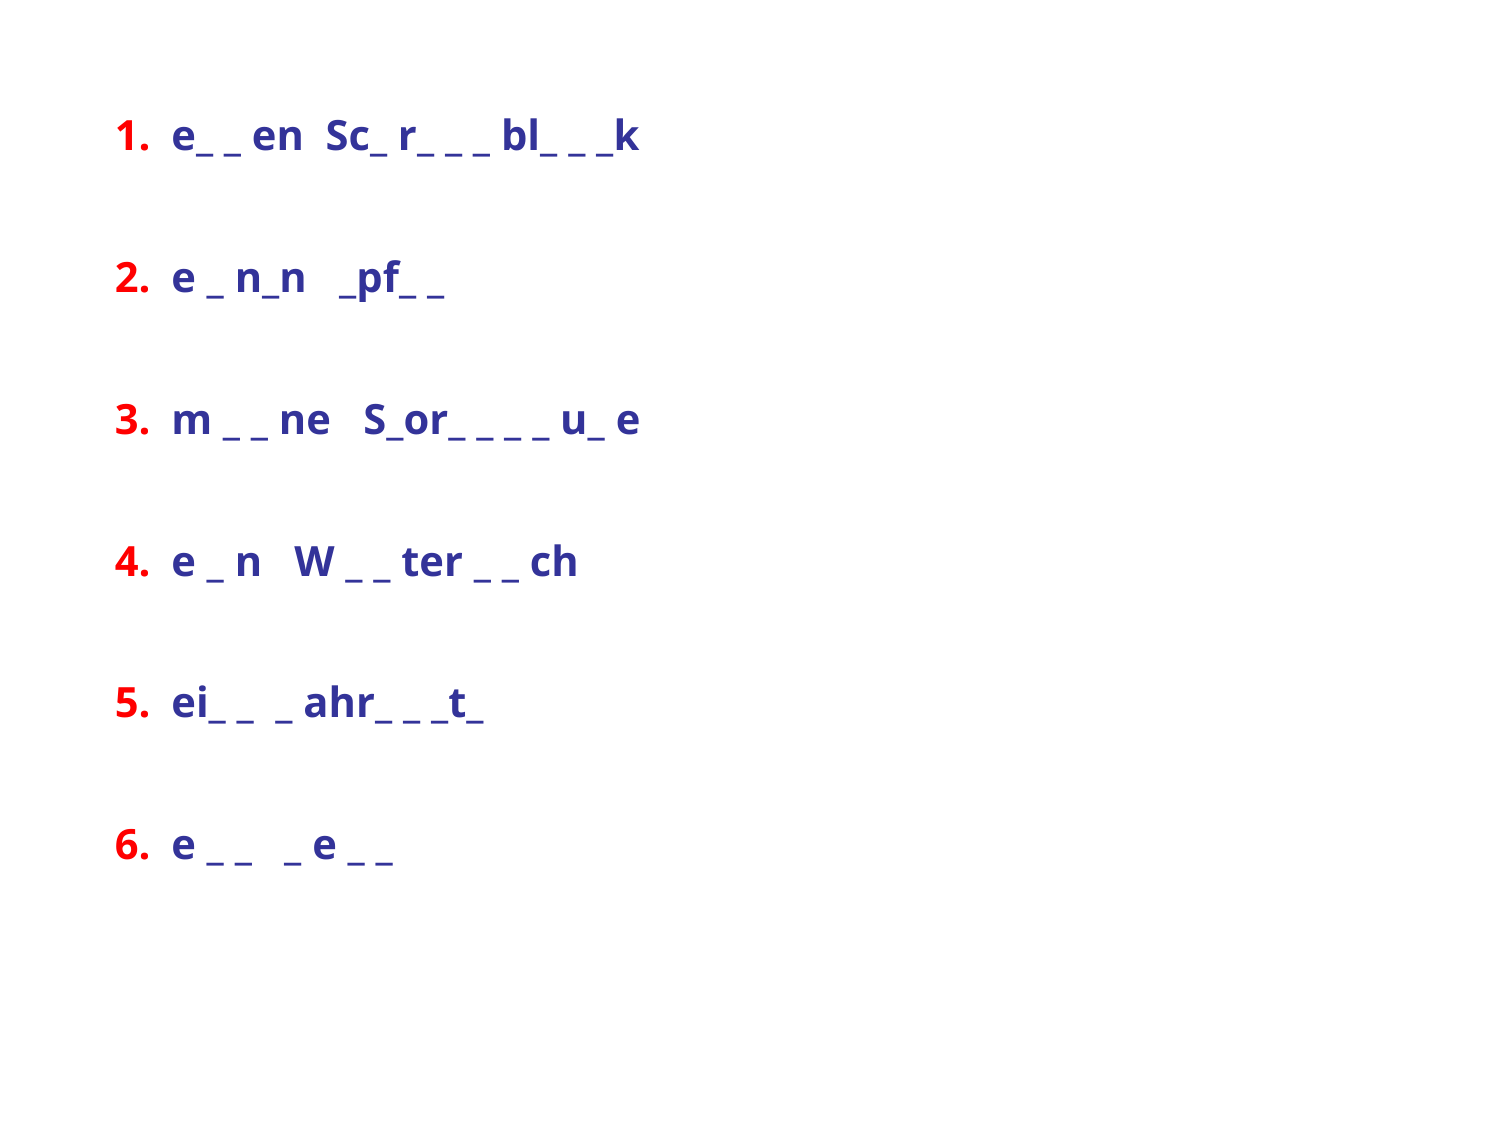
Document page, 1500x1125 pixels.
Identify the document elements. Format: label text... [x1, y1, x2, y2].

text_box e_ _ en Sc_ r_ _ _ bl_ _ _k e _ n_n _pf_ _ m _ _ ne S_or_ _ _ _ u_ e e _ n W _ _ ter _ _ ch ei_ _ _ ahr_ _ _t_ e _ _ _ e _ _ [100, 101, 951, 876]
